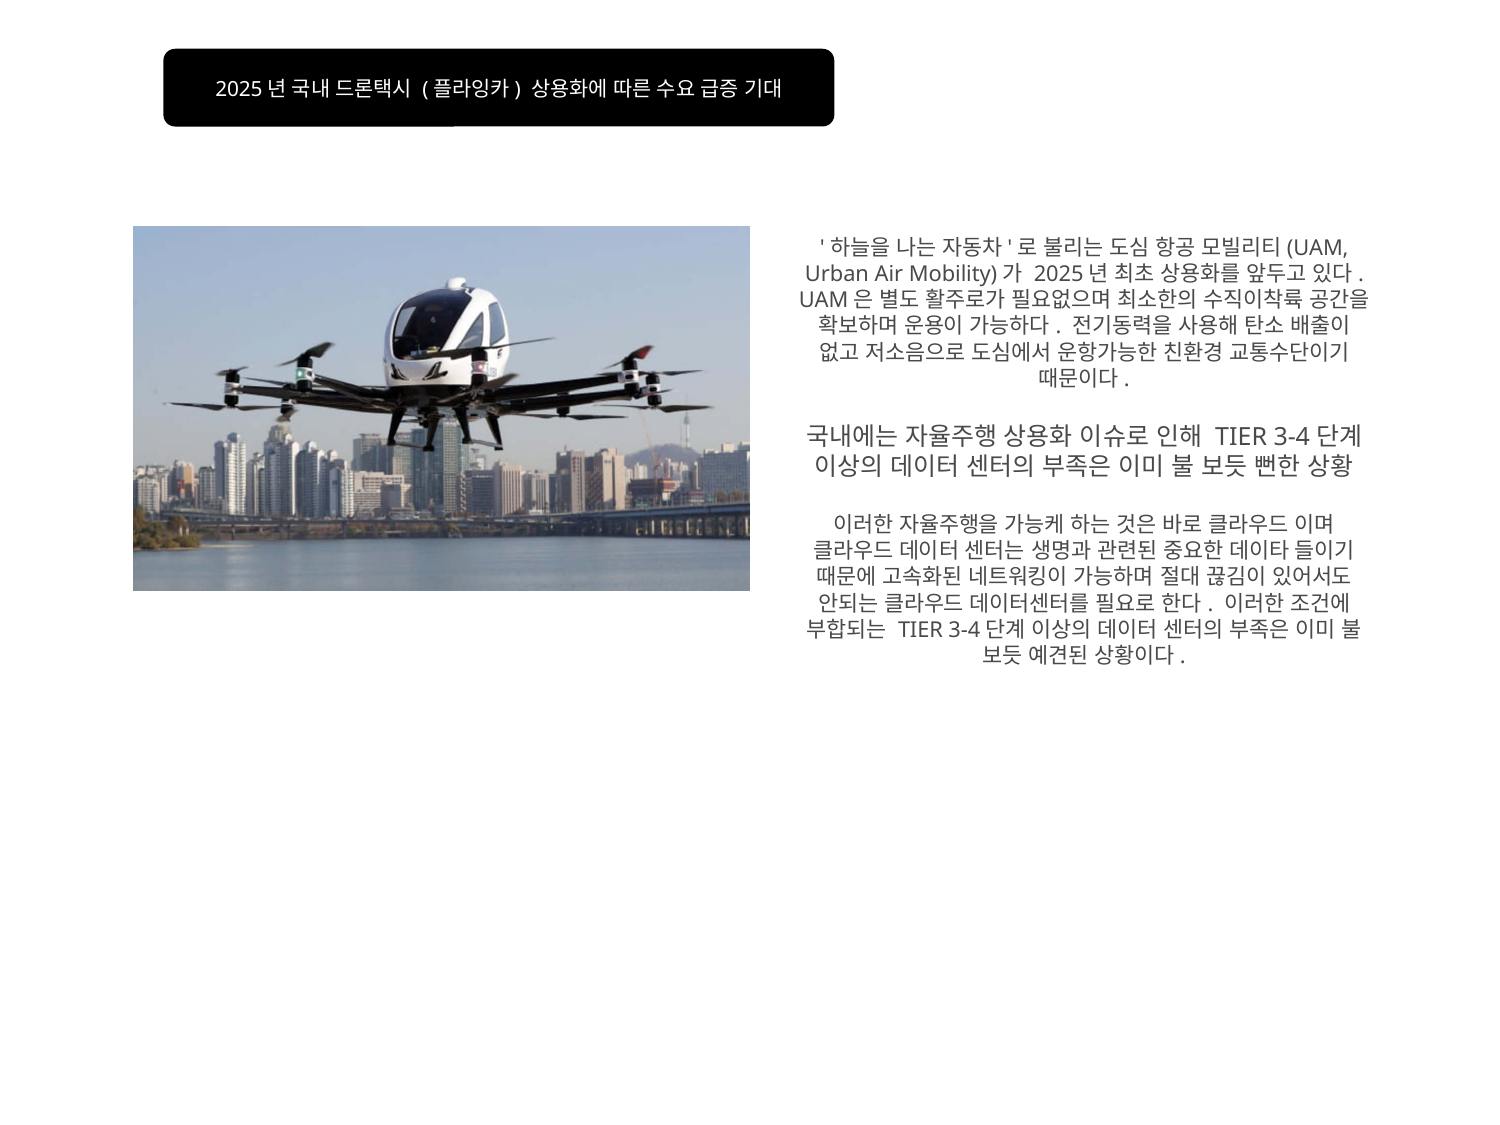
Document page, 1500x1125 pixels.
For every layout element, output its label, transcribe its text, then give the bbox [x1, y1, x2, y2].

picture [133, 225, 750, 591]
text_box 2025년 국내 드론택시 (플라잉카) 상용화에 따른 수요 급증 기대 [163, 48, 835, 127]
text_box '하늘을 나는 자동차'로 불리는 도심 항공 모빌리티(UAM, Urban Air Mobility)가 2025년 최초 상용화를 앞두고 있다. UAM은 별도 활주로가 필요없으며 최소한의 수직이착륙 공간을 확보하며 운용이 가능하다. 전기동력을 사용해 탄소 배출이 없고 저소음으로 도심에서 운항가능한 친환경 교통수단이기 때문이다. 국내에는 자율주행 상용화 이슈로 인해 TIER 3-4단계 이상의 데이터 센터의 부족은 이미 불 보듯 뻔한 상황 이러한 자율주행을 가능케 하는 것은 바로 클라우드 이며 클라우드 데이터 센터는 생명과 관련된 중요한 데이타 들이기 때문에 고속화된 네트워킹이 가능하며 절대 끊김이 있어서도 안되는 클라우드 데이터센터를 필요로 한다. 이러한 조건에 부합되는 TIER 3-4단계 이상의 데이터 센터의 부족은 이미 불 보듯 예견된 상황이다. [781, 226, 1388, 676]
